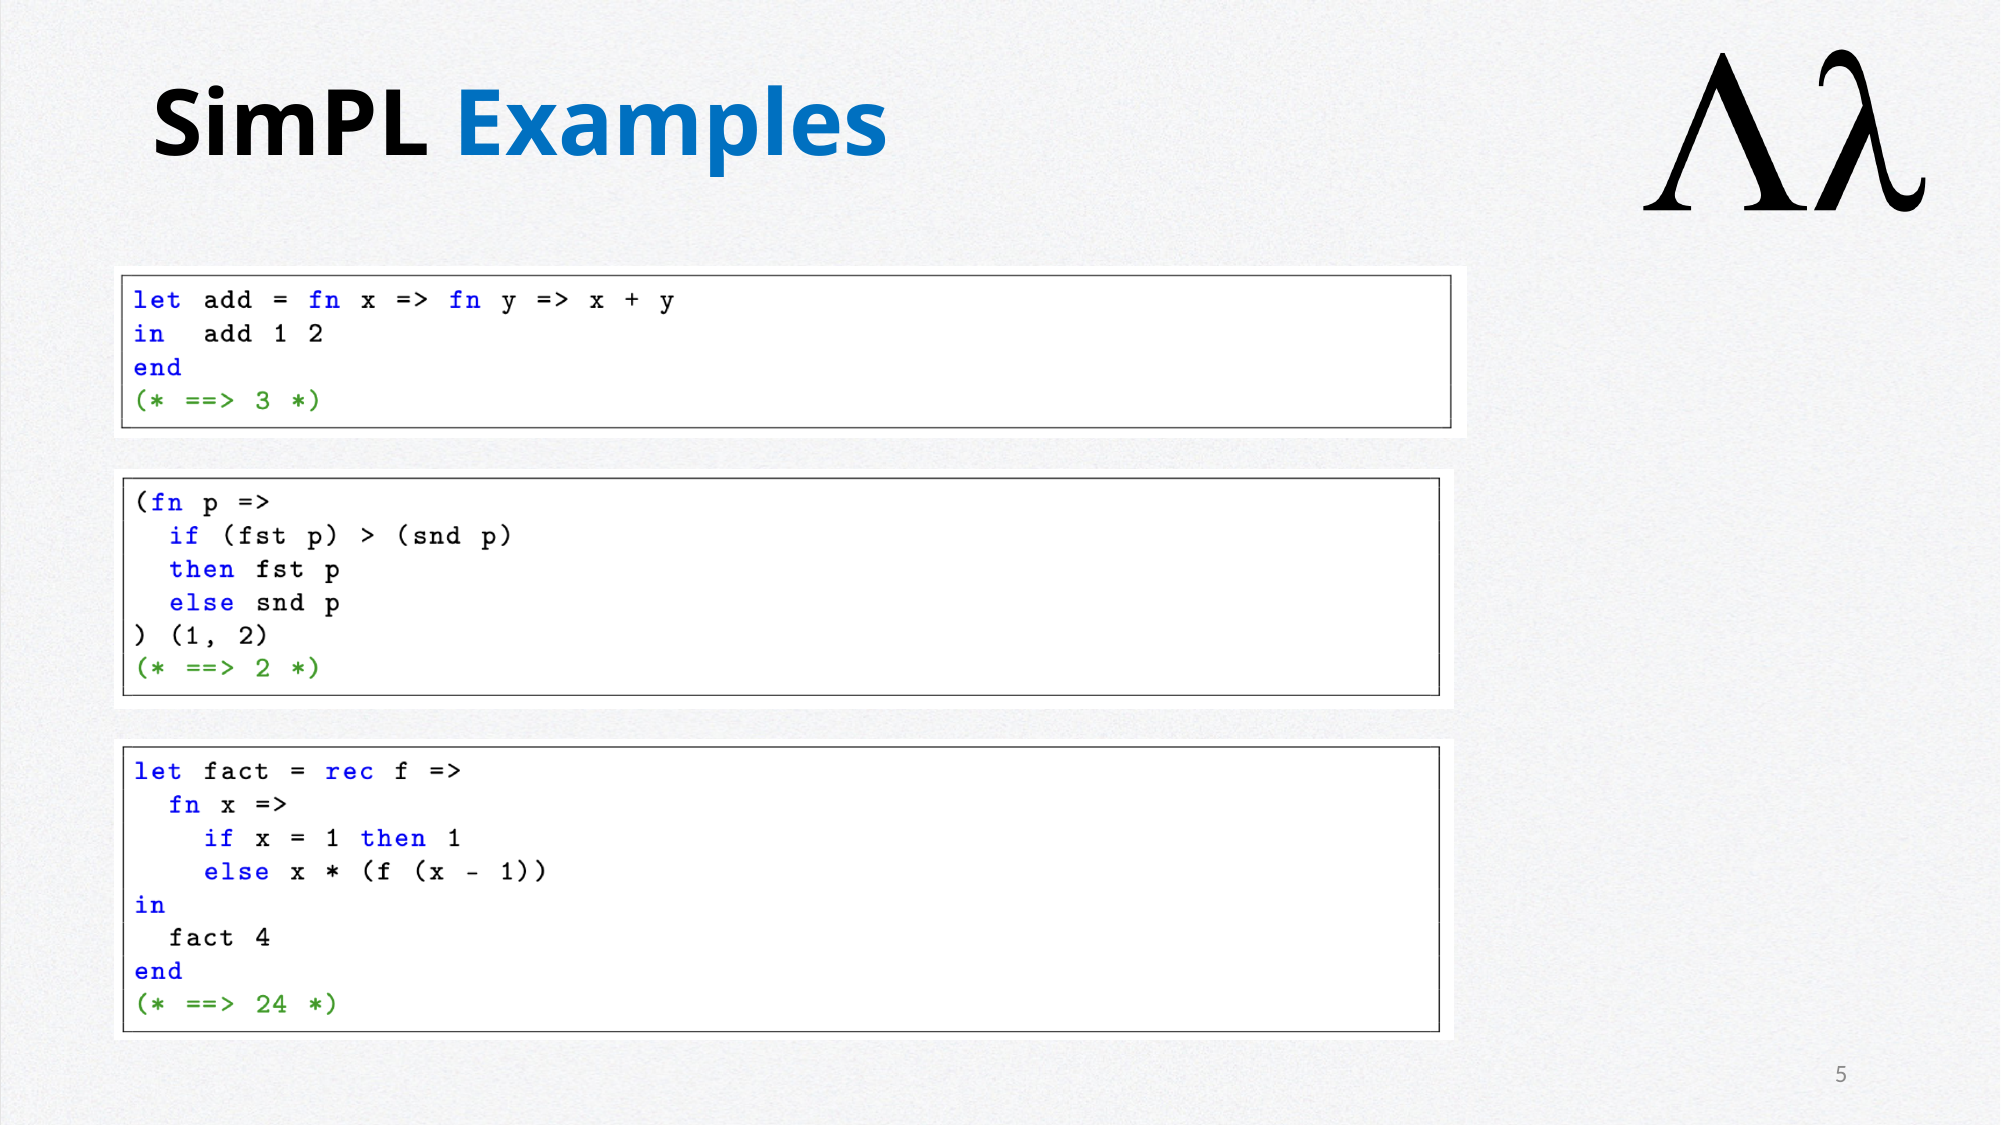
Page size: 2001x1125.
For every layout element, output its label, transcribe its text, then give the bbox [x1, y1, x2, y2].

title SimPL Examples [137, 17, 1863, 235]
slide_number 4 [1412, 1042, 1863, 1103]
picture [0, 0, 2001, 1125]
